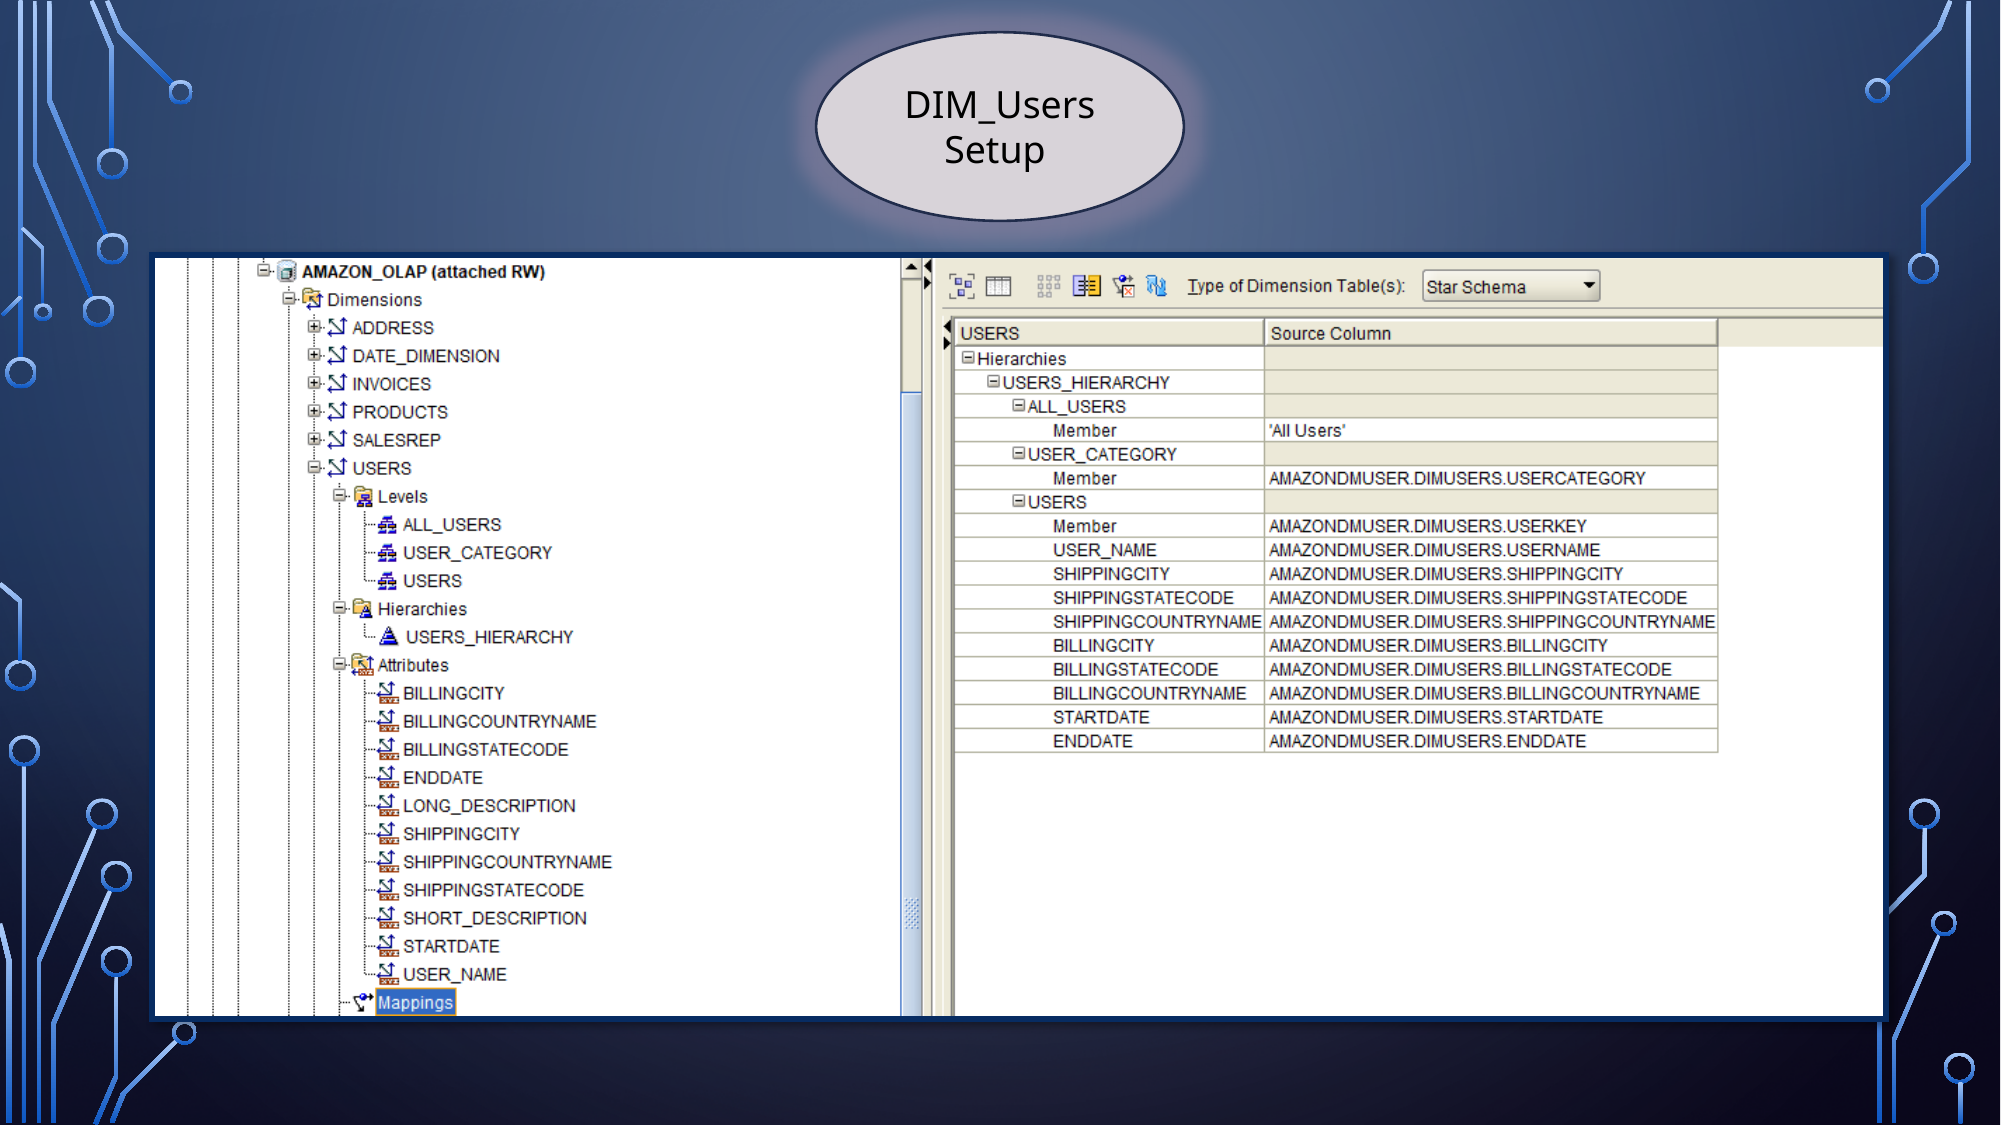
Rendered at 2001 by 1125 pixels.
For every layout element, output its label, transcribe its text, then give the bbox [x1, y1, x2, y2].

text_box DIM_Users Setup [814, 30, 1186, 223]
picture [154, 257, 1884, 1016]
